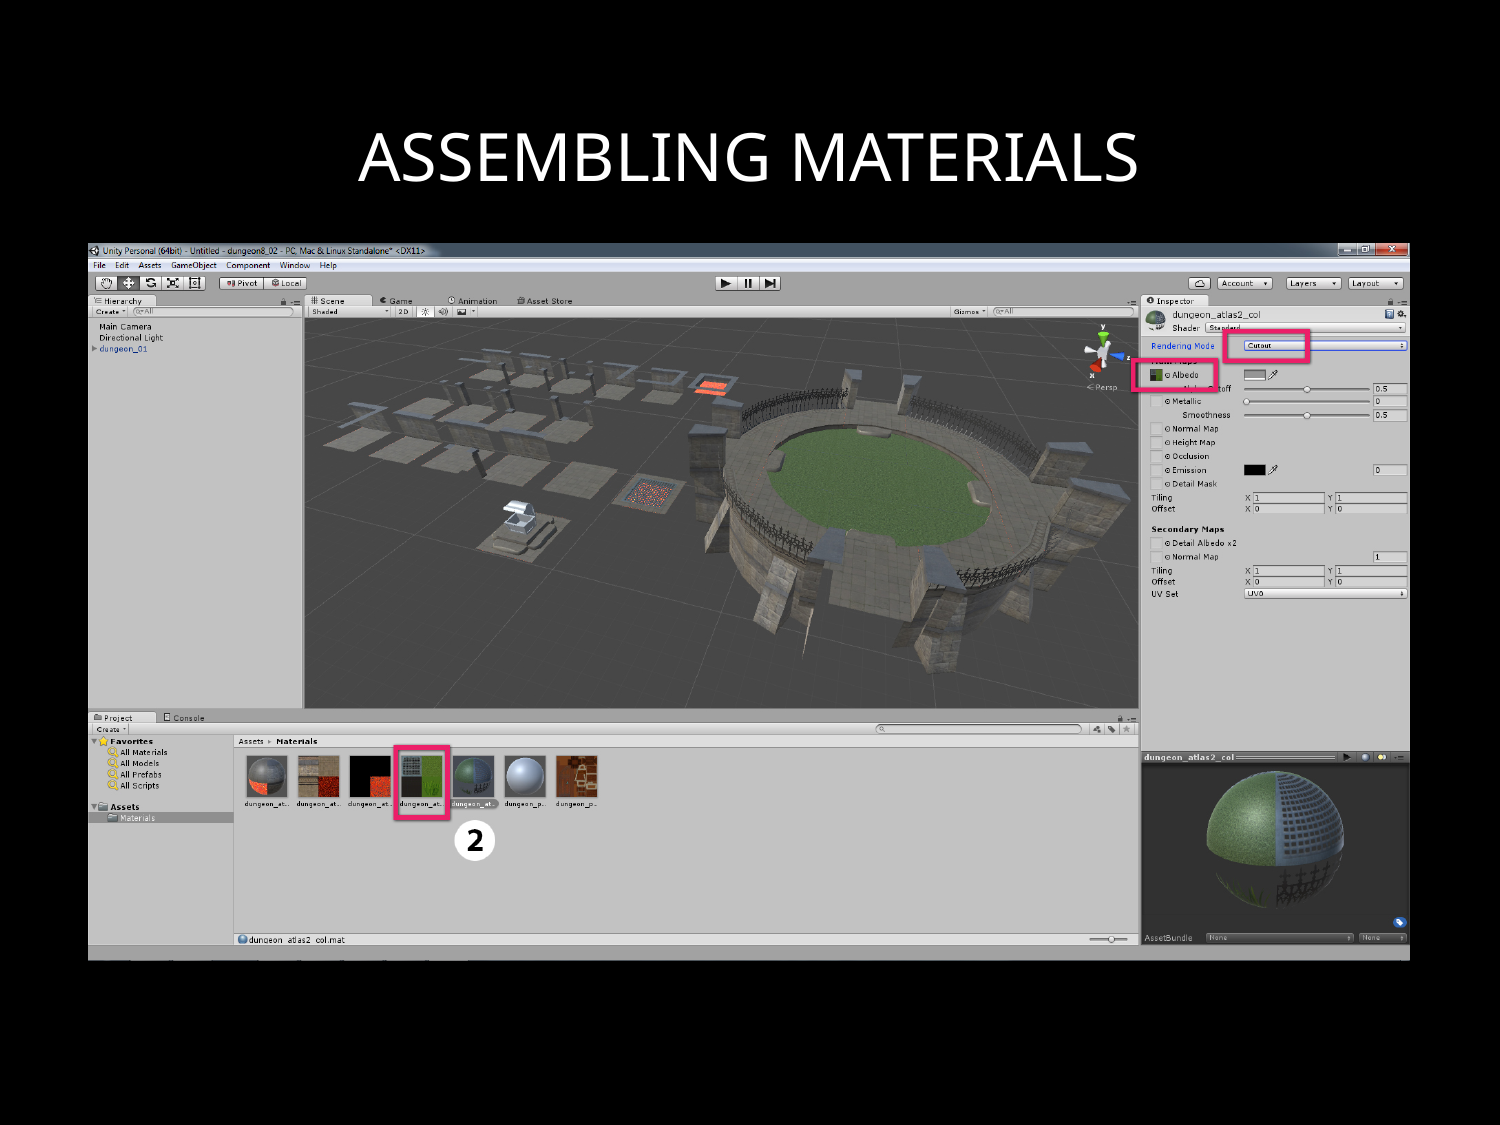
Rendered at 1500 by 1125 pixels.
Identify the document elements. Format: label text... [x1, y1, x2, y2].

picture [88, 243, 1410, 961]
title ASSEMBLING MATERIALS [112, 66, 1388, 241]
